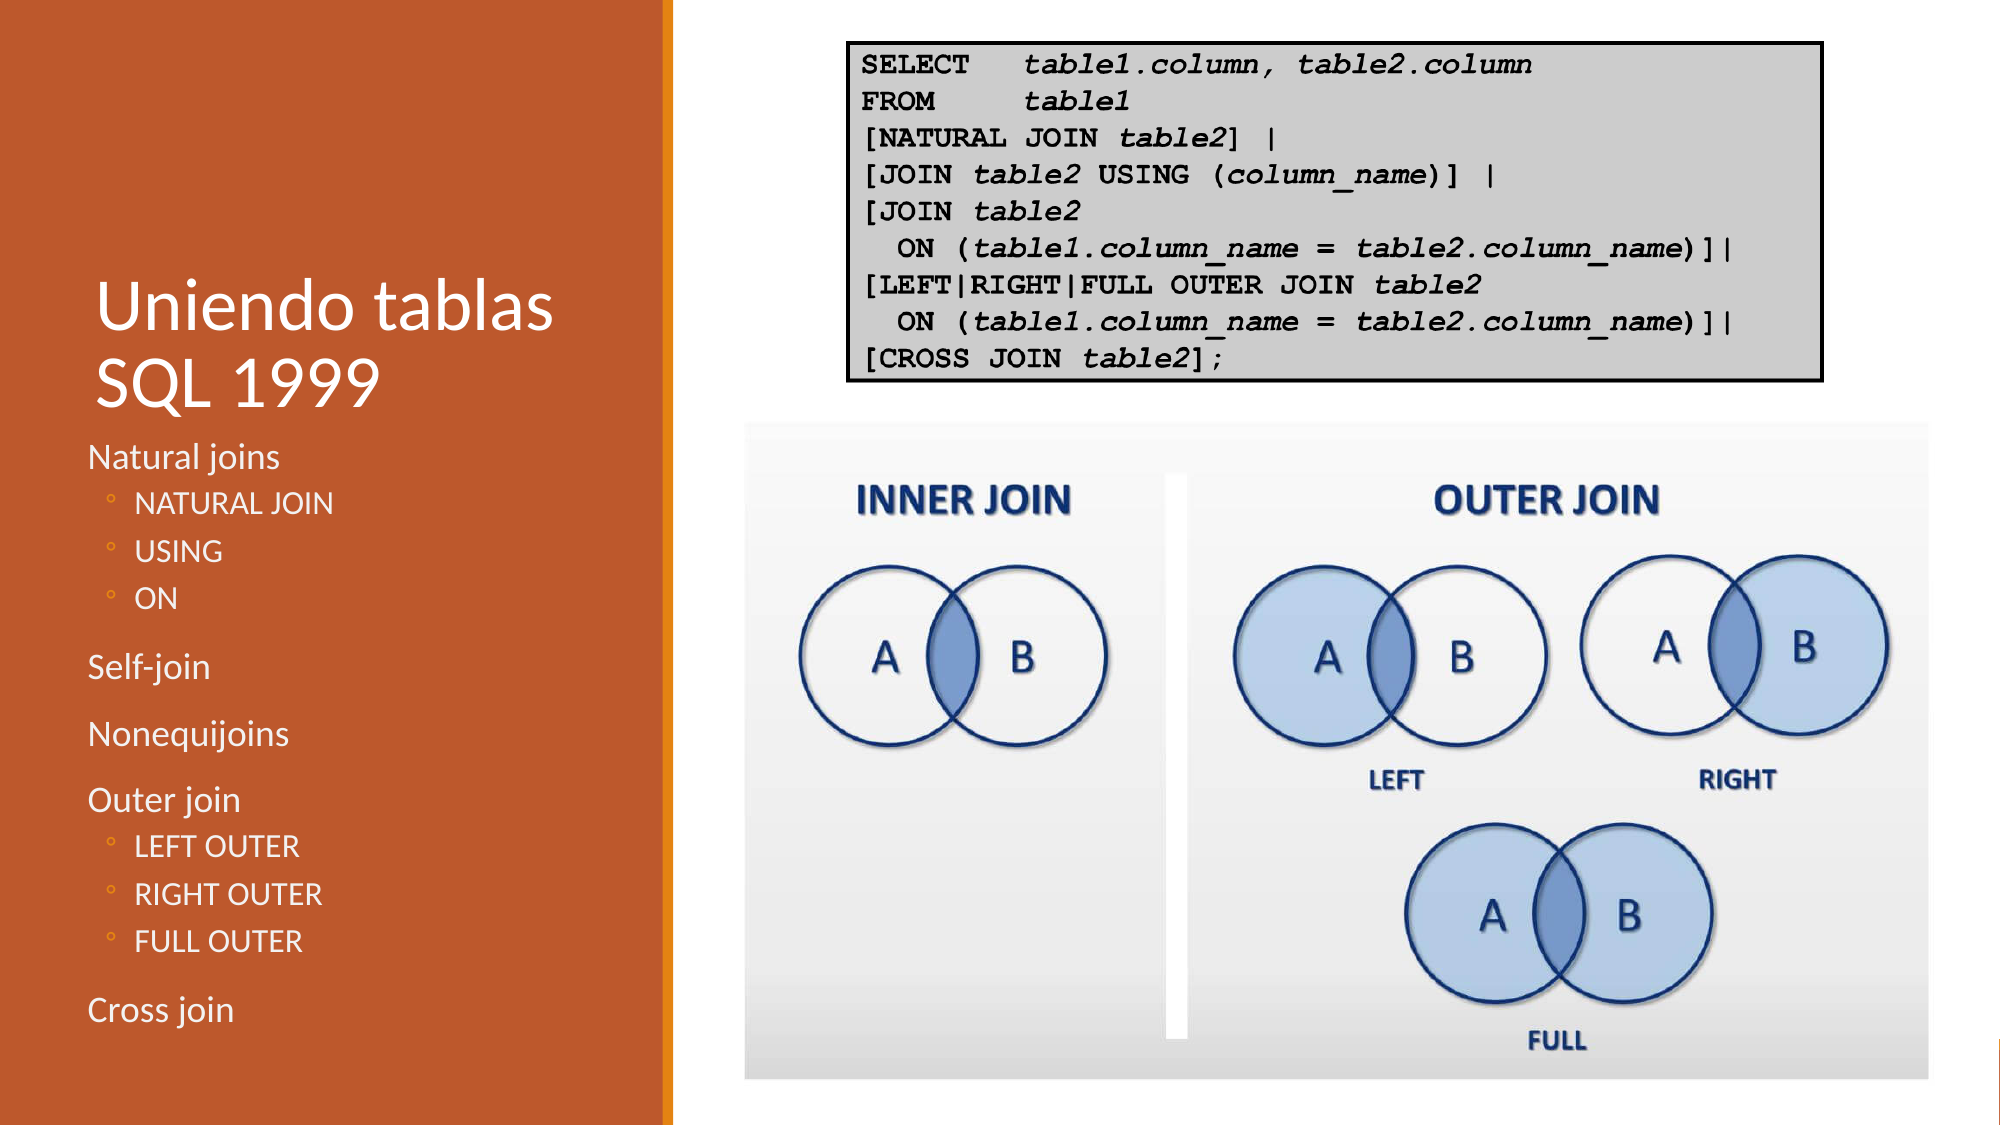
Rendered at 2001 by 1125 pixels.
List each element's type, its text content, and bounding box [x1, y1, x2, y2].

list Natural joins NATURAL JOIN USING ON Self-join Nonequijoins Outer join LEFT OUTER RIGHT OUTER FULL OUTER Cross join [73, 429, 622, 1041]
picture [737, 414, 1936, 1090]
picture [841, 35, 1824, 396]
text_box [674, 0, 2000, 1125]
text_box [662, 0, 674, 1125]
text_box [0, 0, 662, 1125]
title Uniendo tablas SQL 1999 [80, 84, 587, 429]
